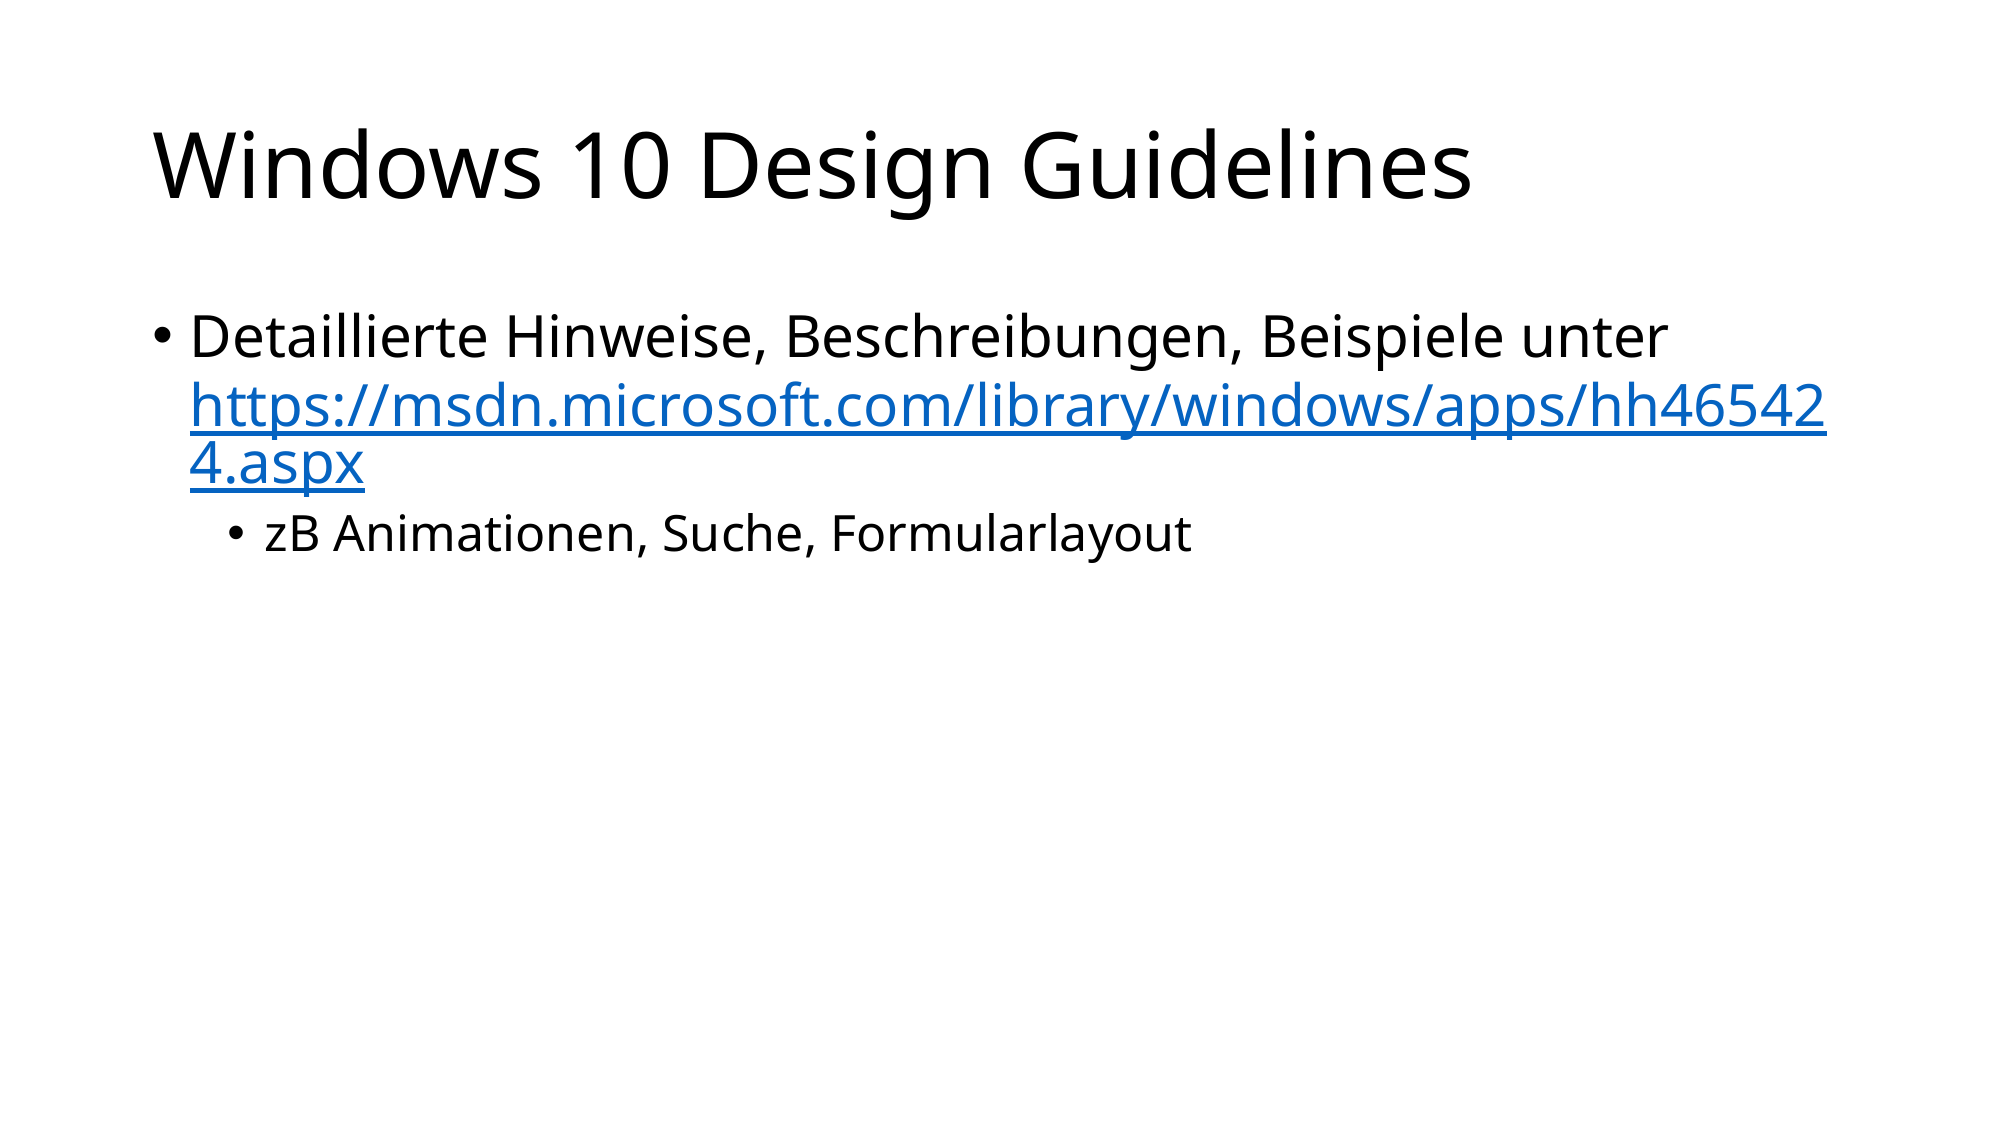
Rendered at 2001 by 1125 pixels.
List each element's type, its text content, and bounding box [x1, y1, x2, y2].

list Detaillierte Hinweise, Beschreibungen, Beispiele unter https://msdn.microsoft.com/library/windows/apps/hh465424.aspx zB Animationen, Suche, Formularlayout [137, 299, 1863, 1014]
title Windows 10 Design Guidelines [137, 59, 1863, 278]
